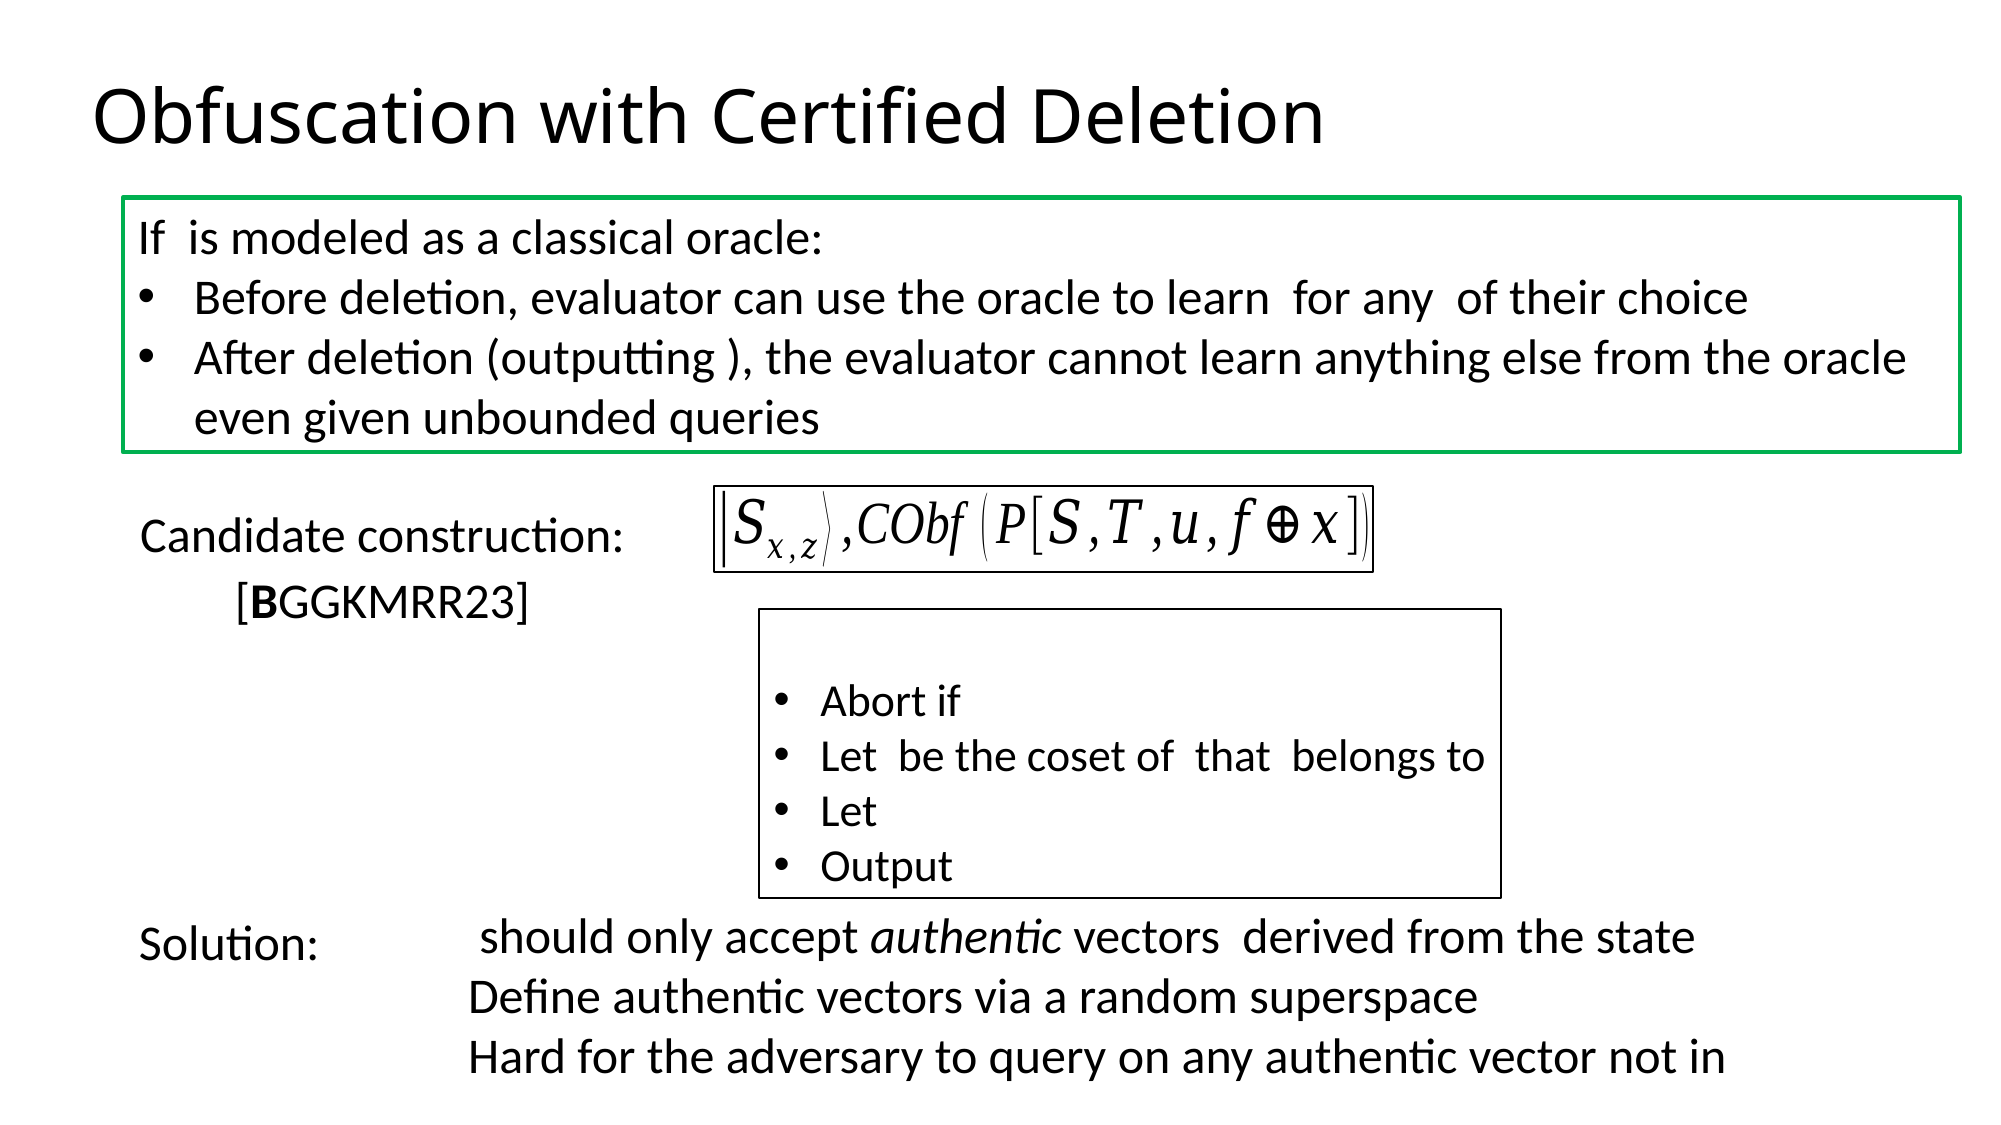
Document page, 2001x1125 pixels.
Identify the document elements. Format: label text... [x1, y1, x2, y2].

text_box [BGGKMRR23] [220, 561, 546, 637]
text_box Candidate construction: [125, 494, 640, 570]
text_box Solution: [124, 902, 335, 978]
title Obfuscation with Certified Deletion [75, 52, 1873, 187]
